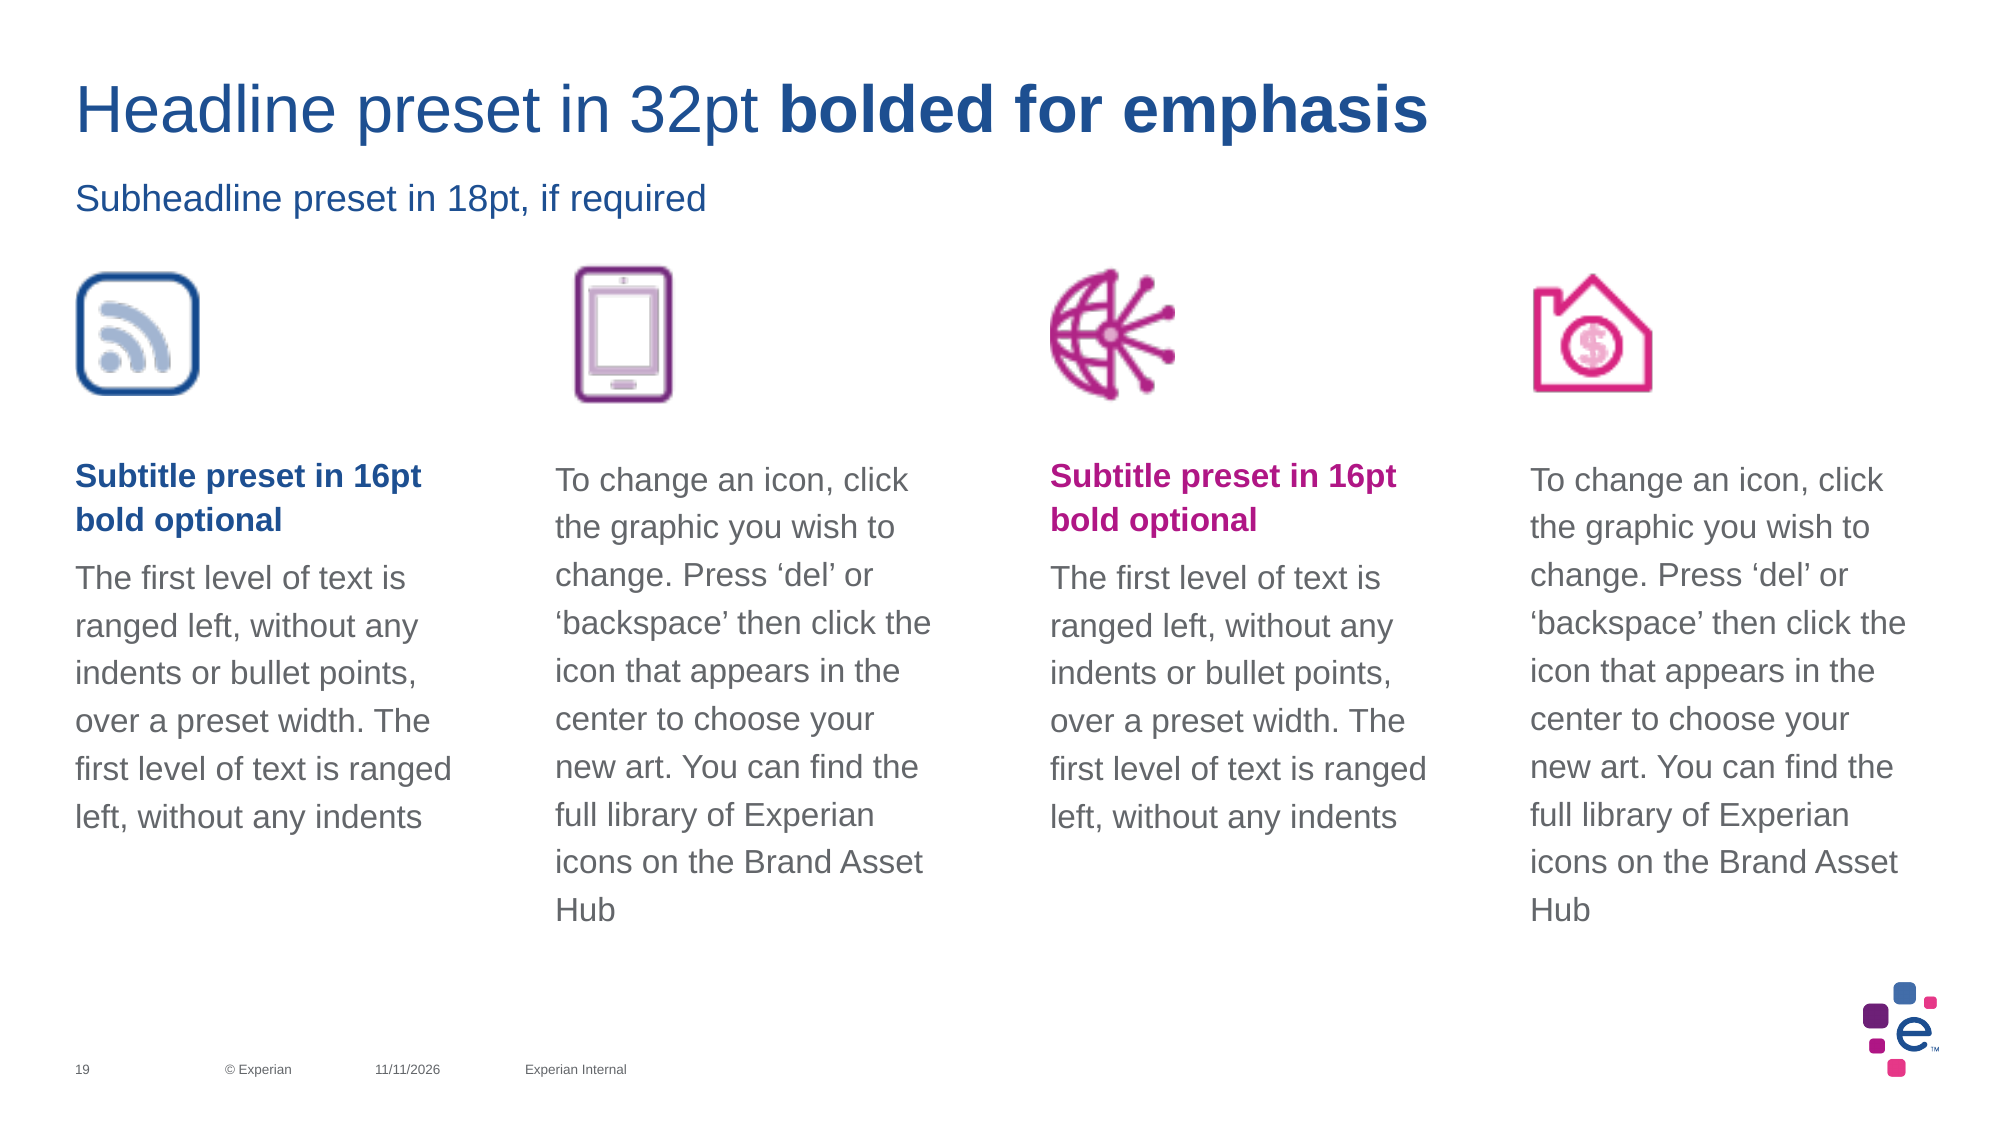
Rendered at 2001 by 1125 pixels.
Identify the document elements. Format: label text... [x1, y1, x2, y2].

footer 19 © Experian 4/7/2021 Experian Internal [75, 1028, 750, 1077]
picture [1527, 262, 1653, 404]
list To change an icon, click the graphic you wish to change. Press ‘del’ or ‘backspace’ then click the icon that appears in the center to choose your new art. You can find the full library of Experian icons on the Brand Asset Hub [1530, 450, 1920, 931]
list To change an icon, click the graphic you wish to change. Press ‘del’ or ‘backspace’ then click the icon that appears in the center to choose your new art. You can find the full library of Experian icons on the Brand Asset Hub [555, 450, 945, 931]
picture [74, 262, 200, 404]
picture [559, 262, 685, 404]
title Headline preset in 32pt bolded for emphasis [75, 75, 1925, 159]
list Subtitle preset in 16pt bold optional The first level of text is ranged left, without any indents or bullet points, over a preset width. The first level of text is ranged left, without any indents [75, 450, 465, 931]
list Subheadline preset in 18pt, if required [75, 164, 1925, 234]
picture [1049, 262, 1175, 404]
list Subtitle preset in 16pt bold optional The first level of text is ranged left, without any indents or bullet points, over a preset width. The first level of text is ranged left, without any indents [1050, 450, 1440, 931]
picture [1863, 982, 1939, 1077]
